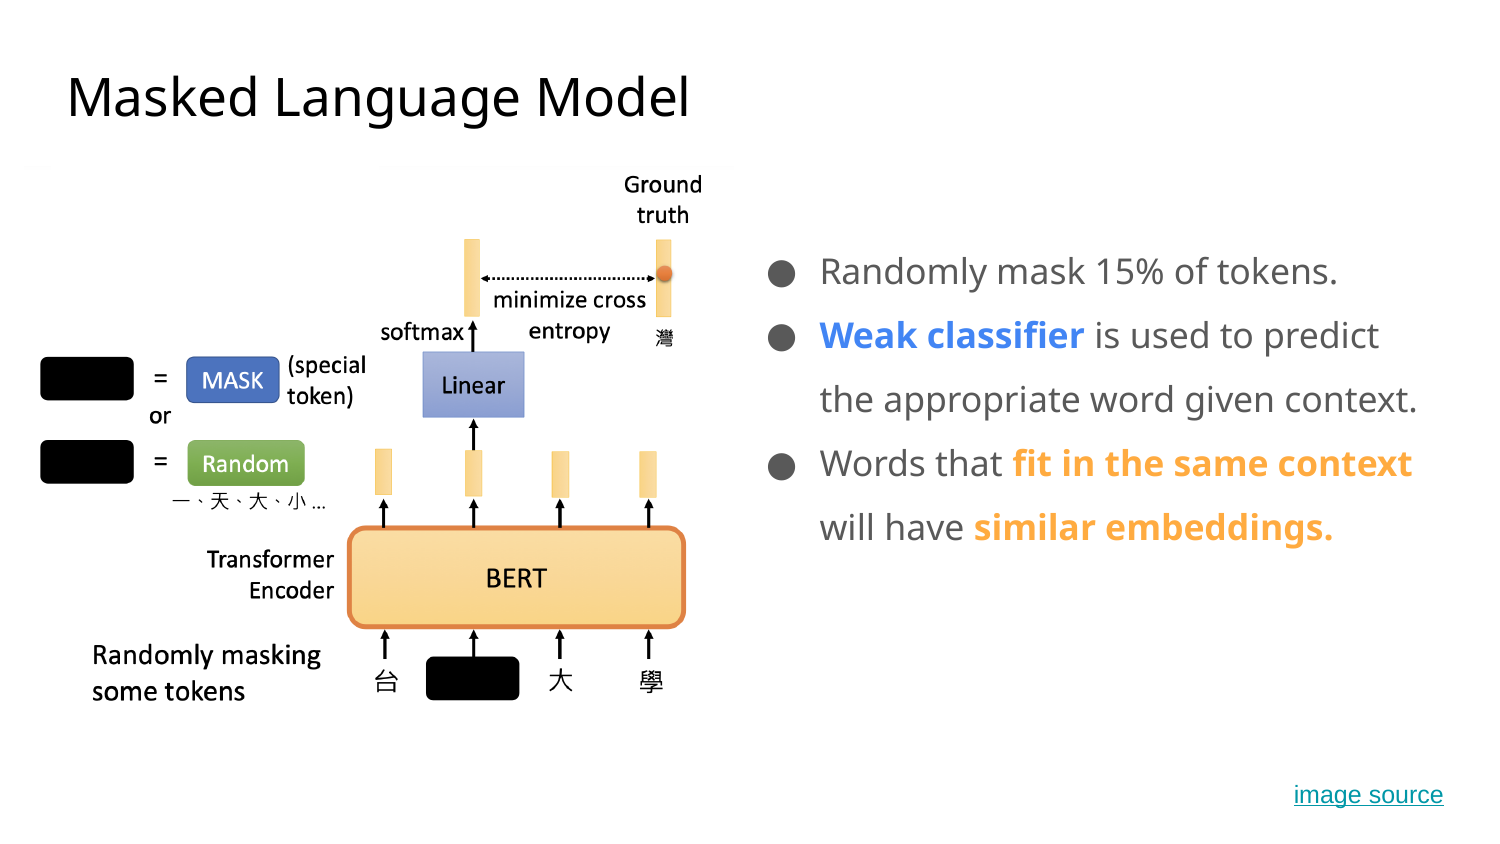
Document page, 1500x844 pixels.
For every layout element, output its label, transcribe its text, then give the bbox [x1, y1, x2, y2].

picture [24, 156, 734, 725]
title Masked Language Model [51, 48, 1449, 142]
text_box image source [1278, 763, 1466, 823]
list Randomly mask 15% of tokens. Weak classifier is used to predict the appropriate word given context. Words that fit in the same context will have similar embeddings. [738, 212, 1442, 576]
